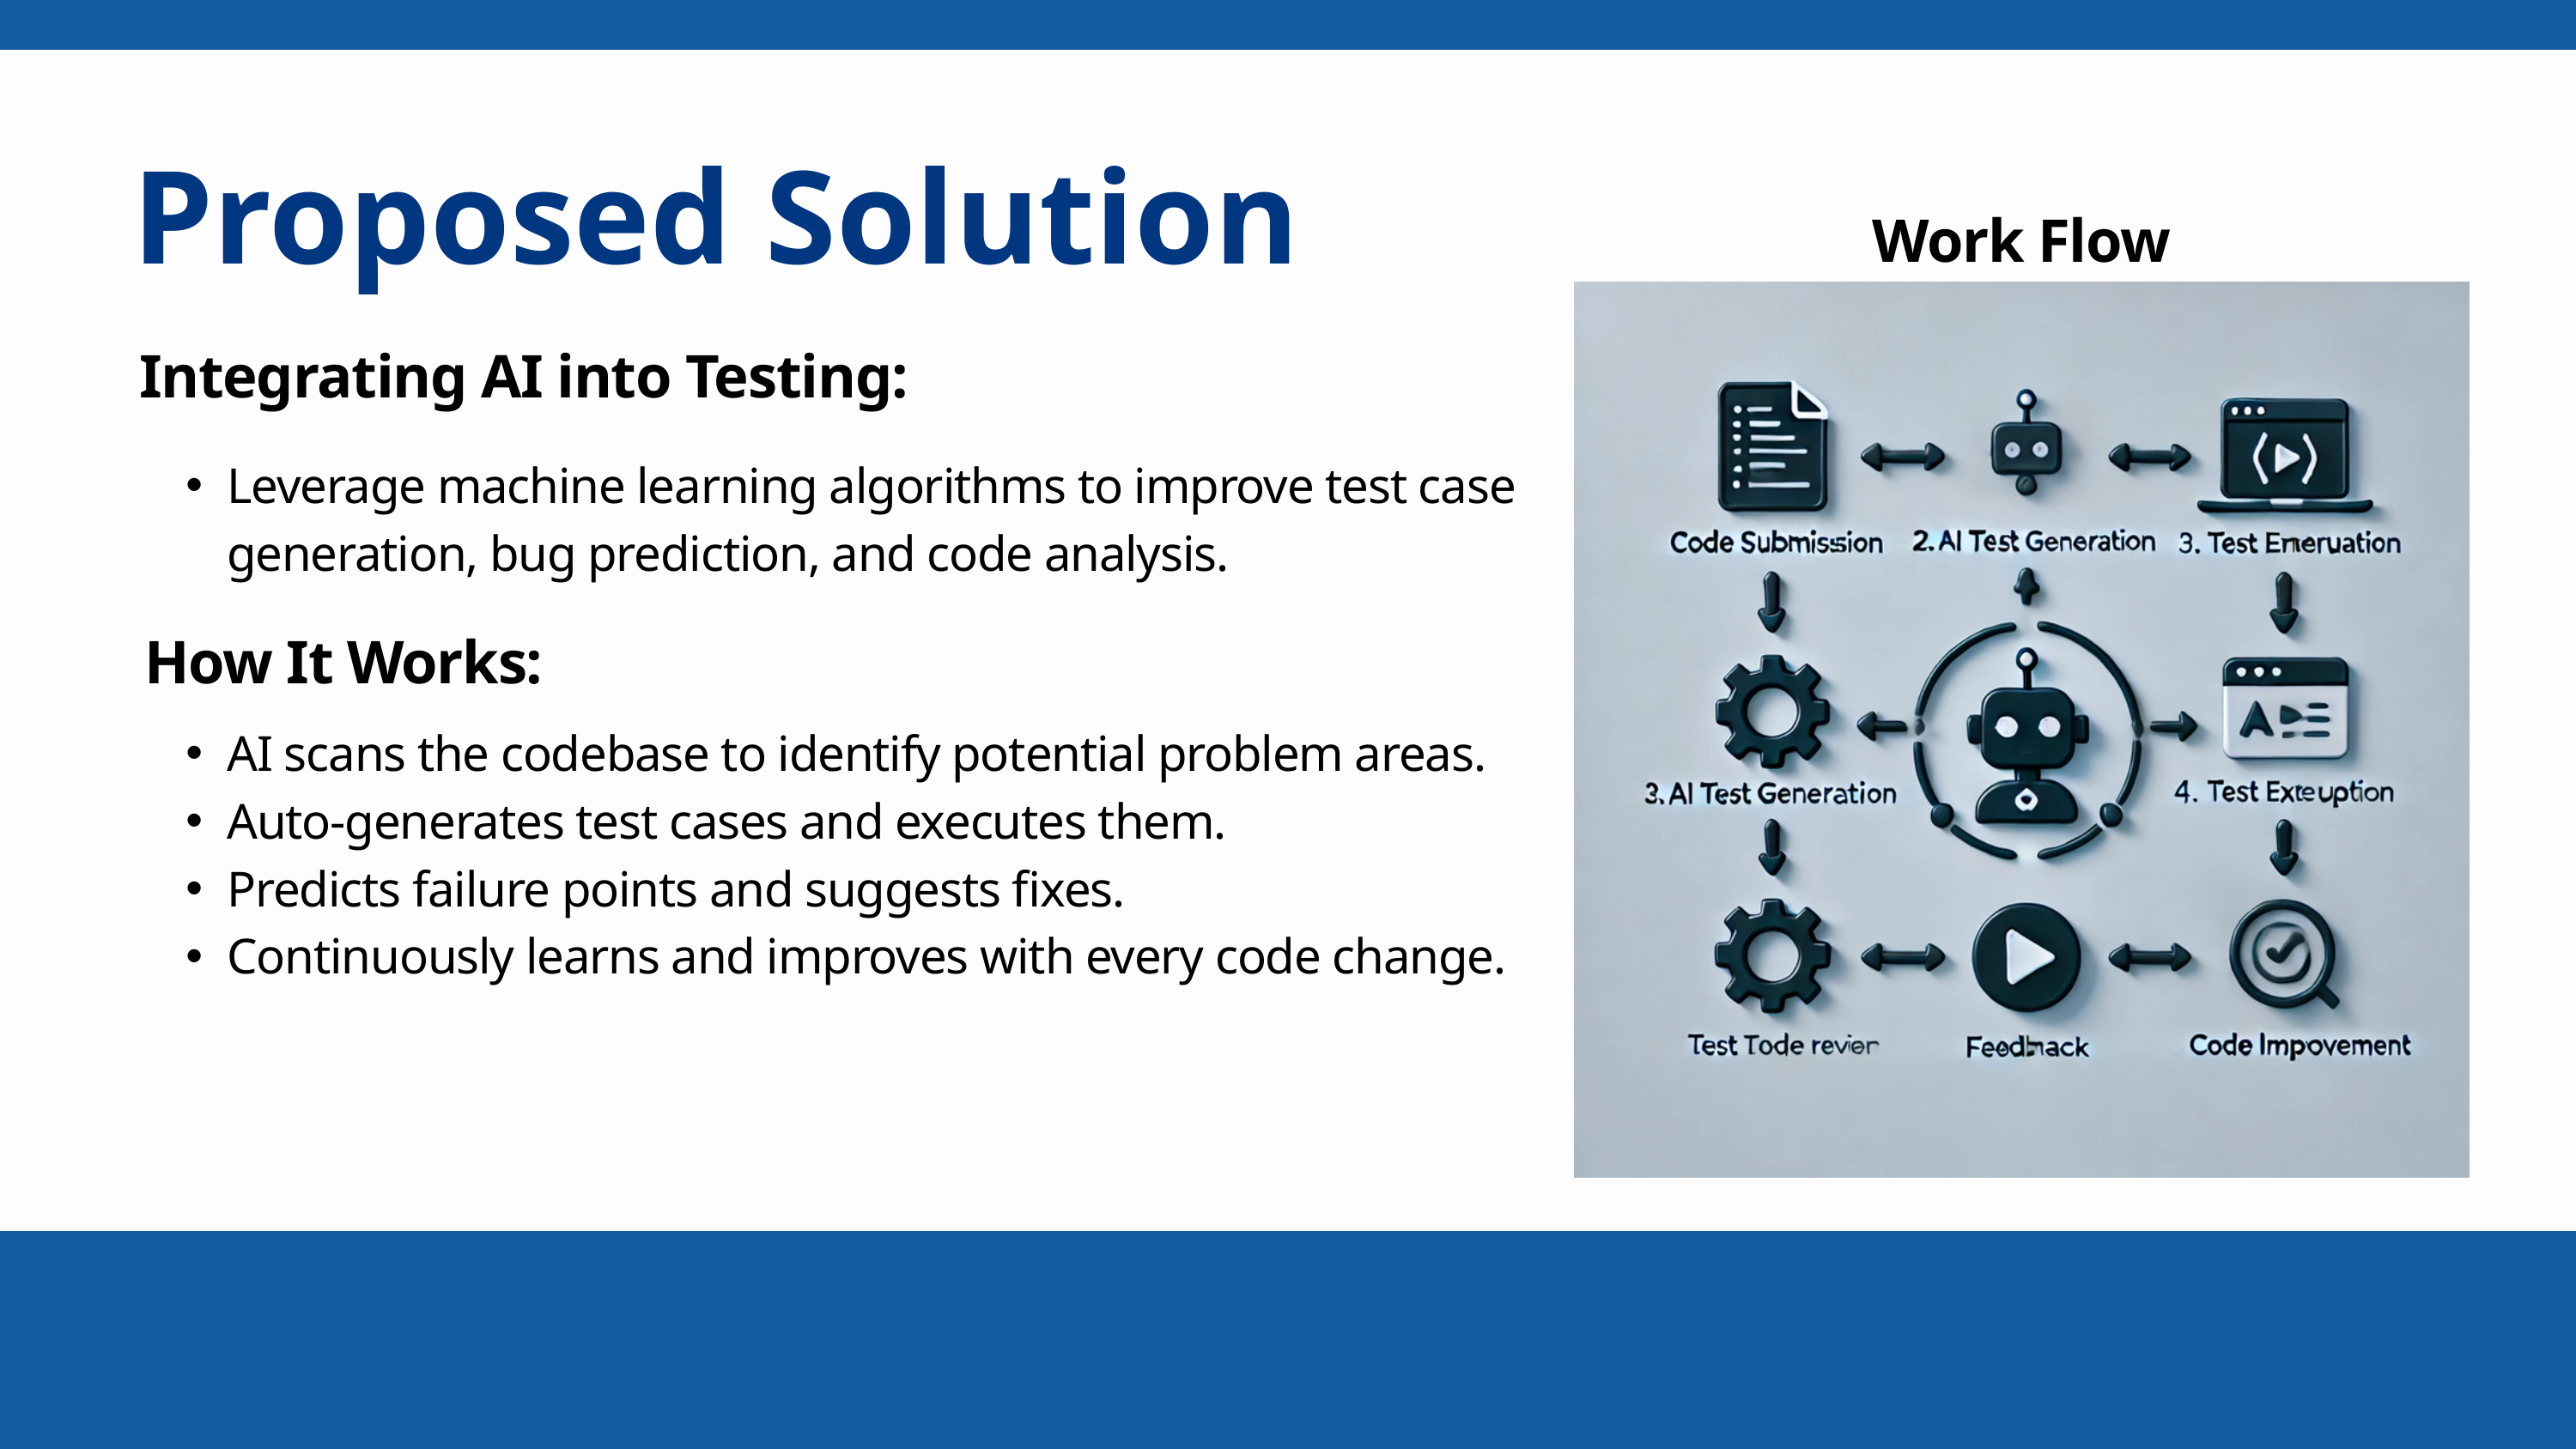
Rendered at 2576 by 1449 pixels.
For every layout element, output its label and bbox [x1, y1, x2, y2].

text_box [0, 49, 2576, 1232]
